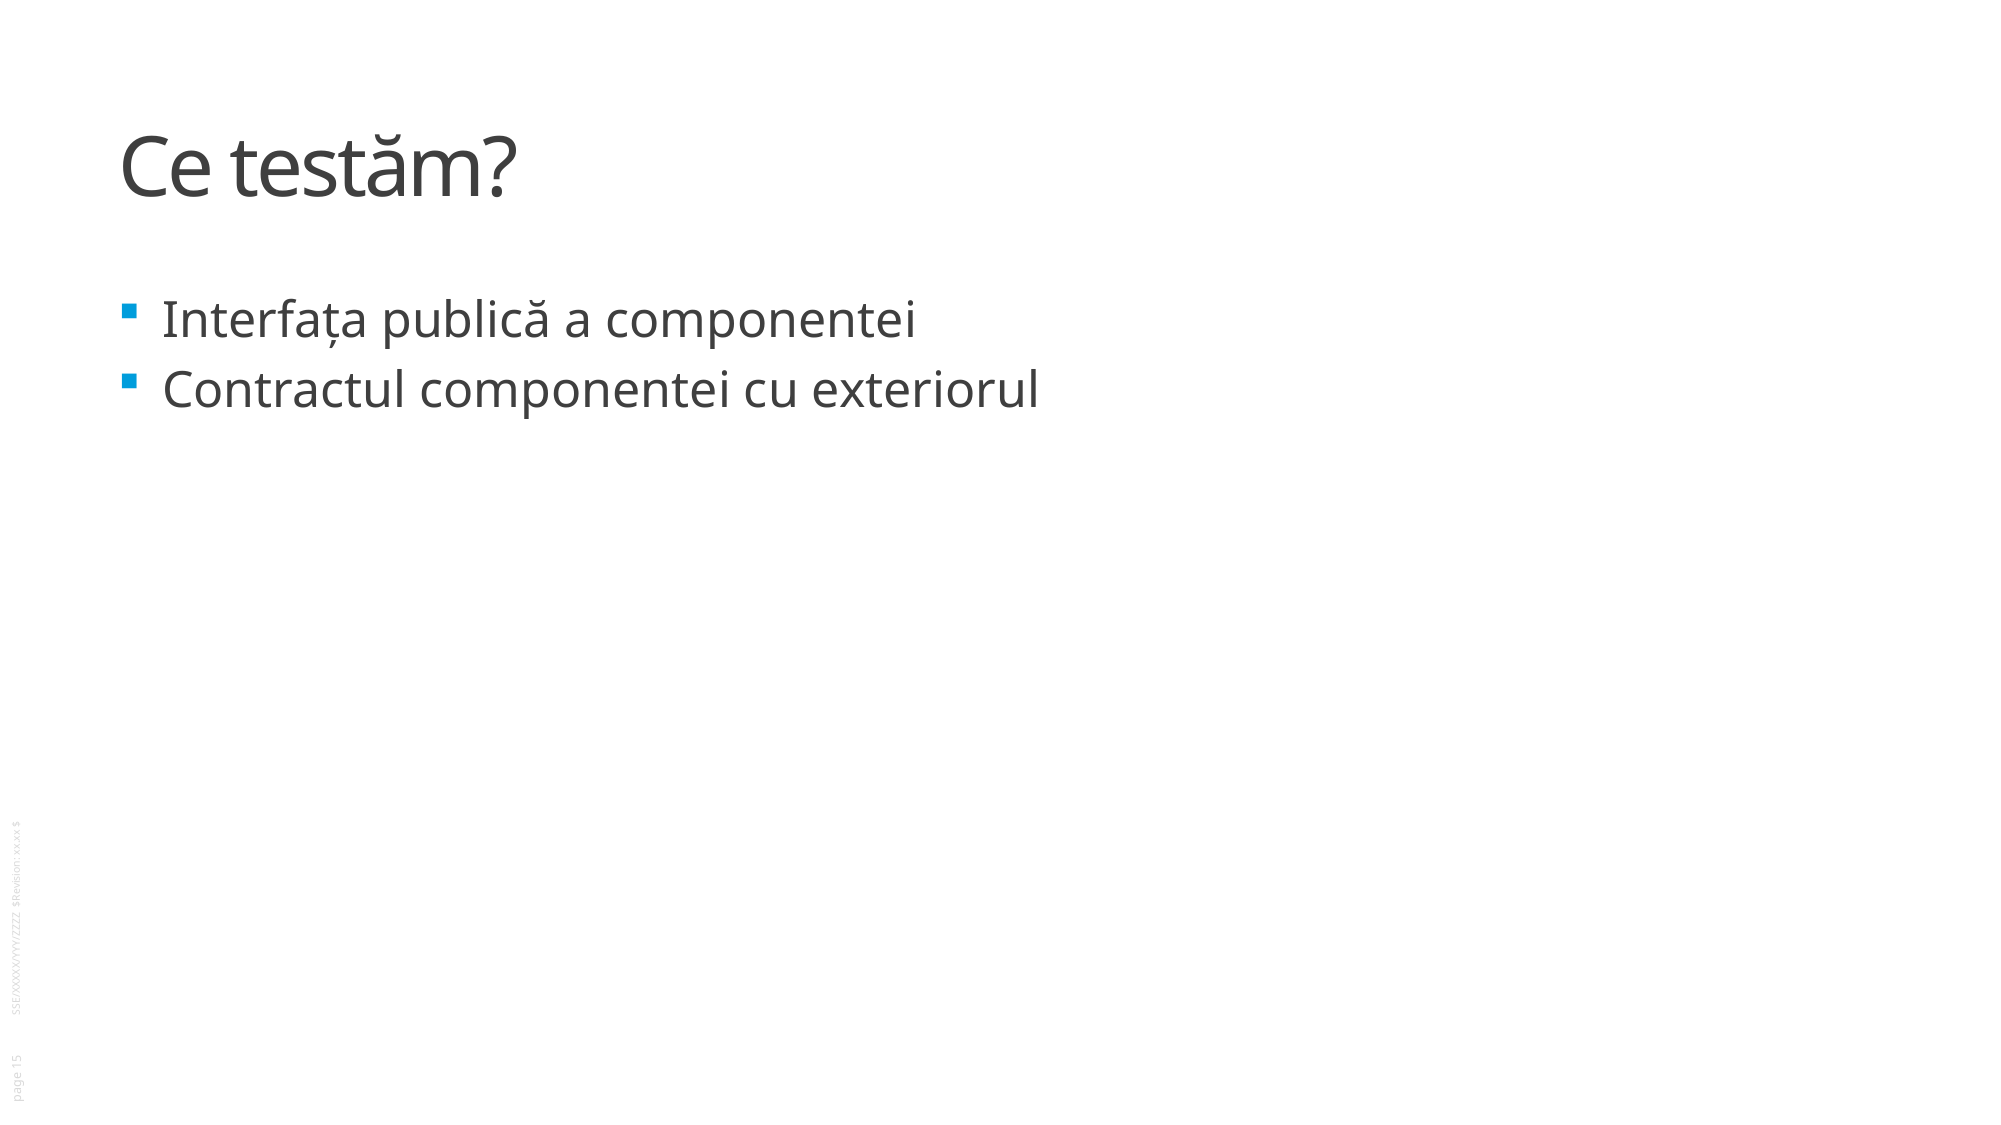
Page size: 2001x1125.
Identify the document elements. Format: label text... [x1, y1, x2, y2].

title Ce testăm? [118, 113, 1883, 220]
list Interfața publică a componentei Contractul componentei cu exteriorul [117, 287, 1882, 457]
